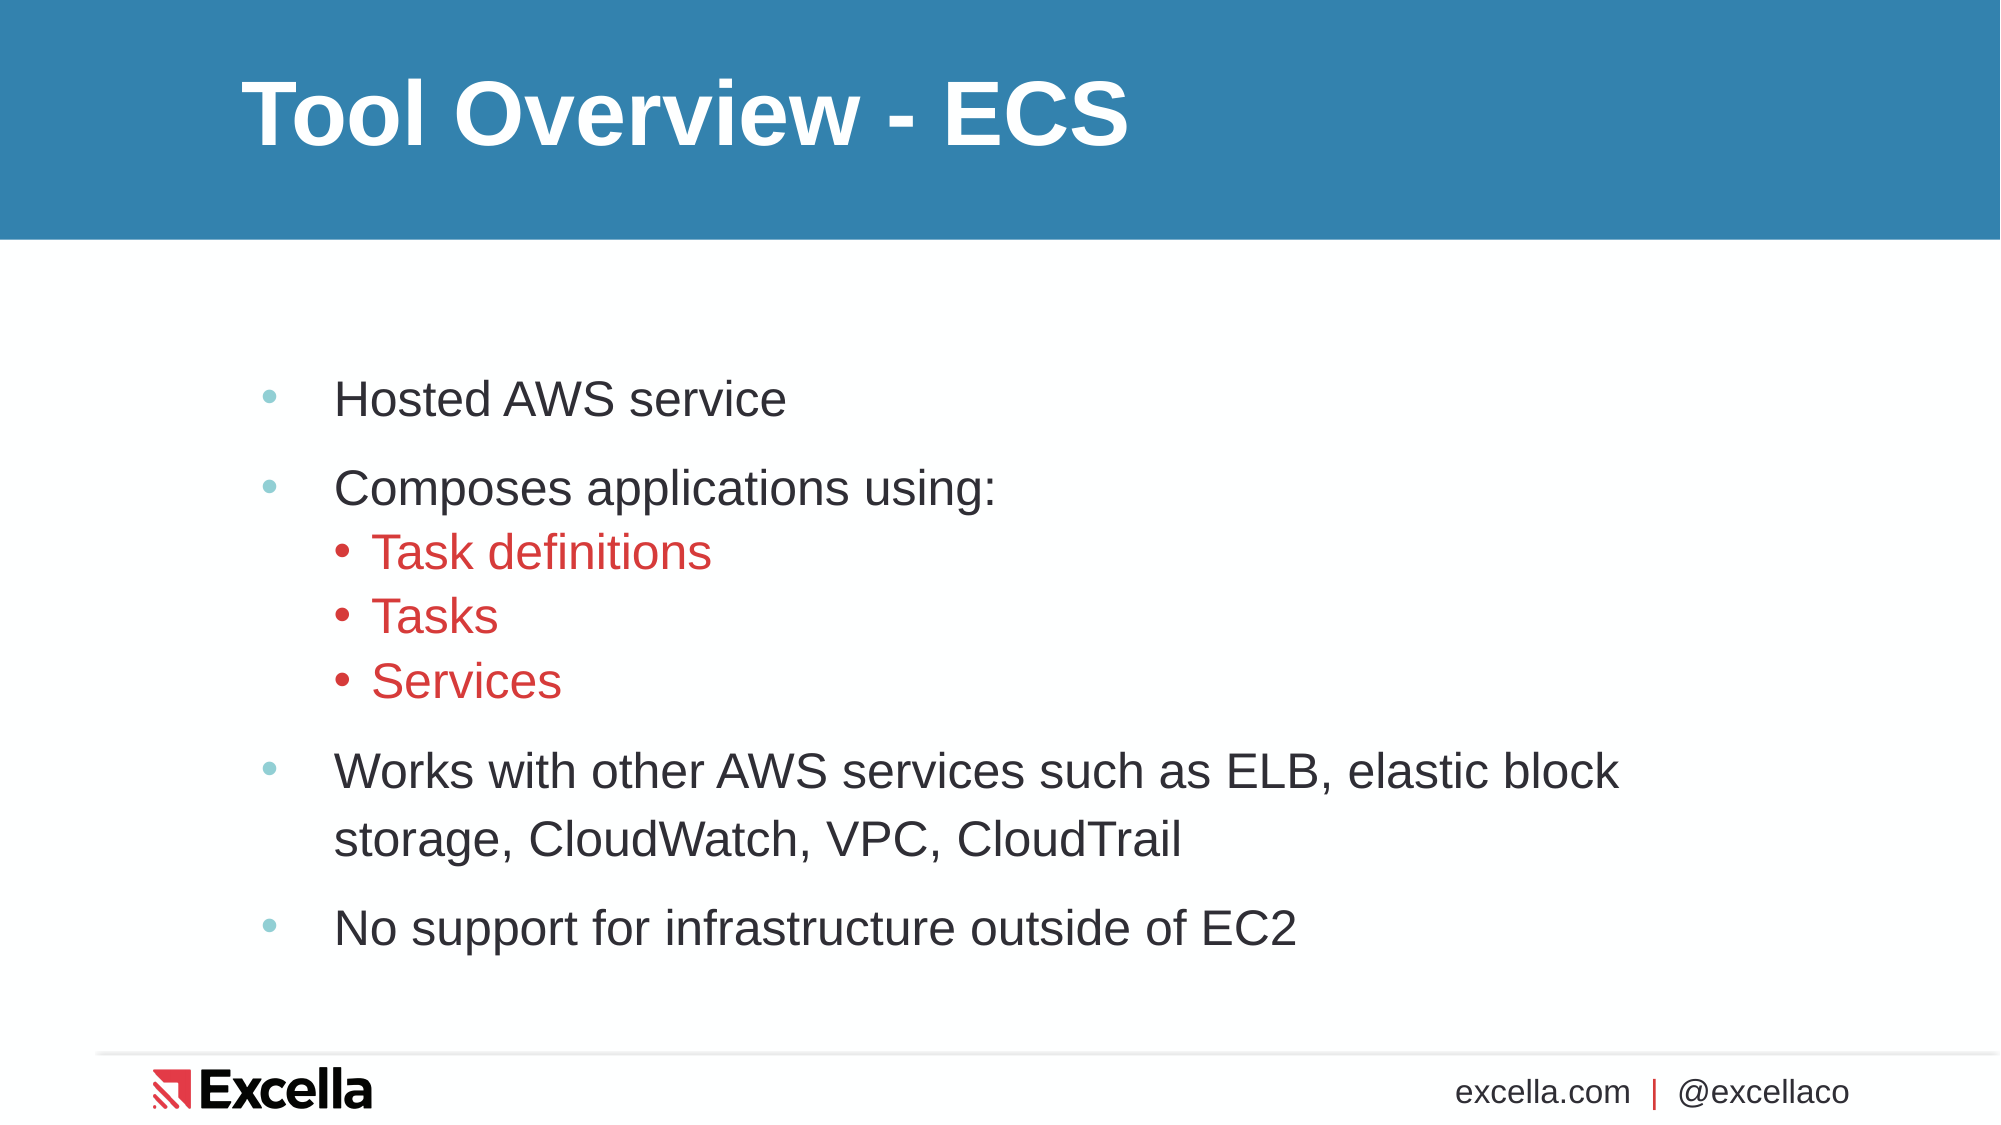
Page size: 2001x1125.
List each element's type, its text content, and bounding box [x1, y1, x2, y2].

list Hosted AWS service Composes applications using: Task definitions Tasks Services Works with other AWS services such as ELB, elastic block storage, CloudWatch, VPC, CloudTrail No support for infrastructure outside of EC2 [243, 350, 1704, 992]
title Tool Overview - ECS [227, 59, 1953, 181]
